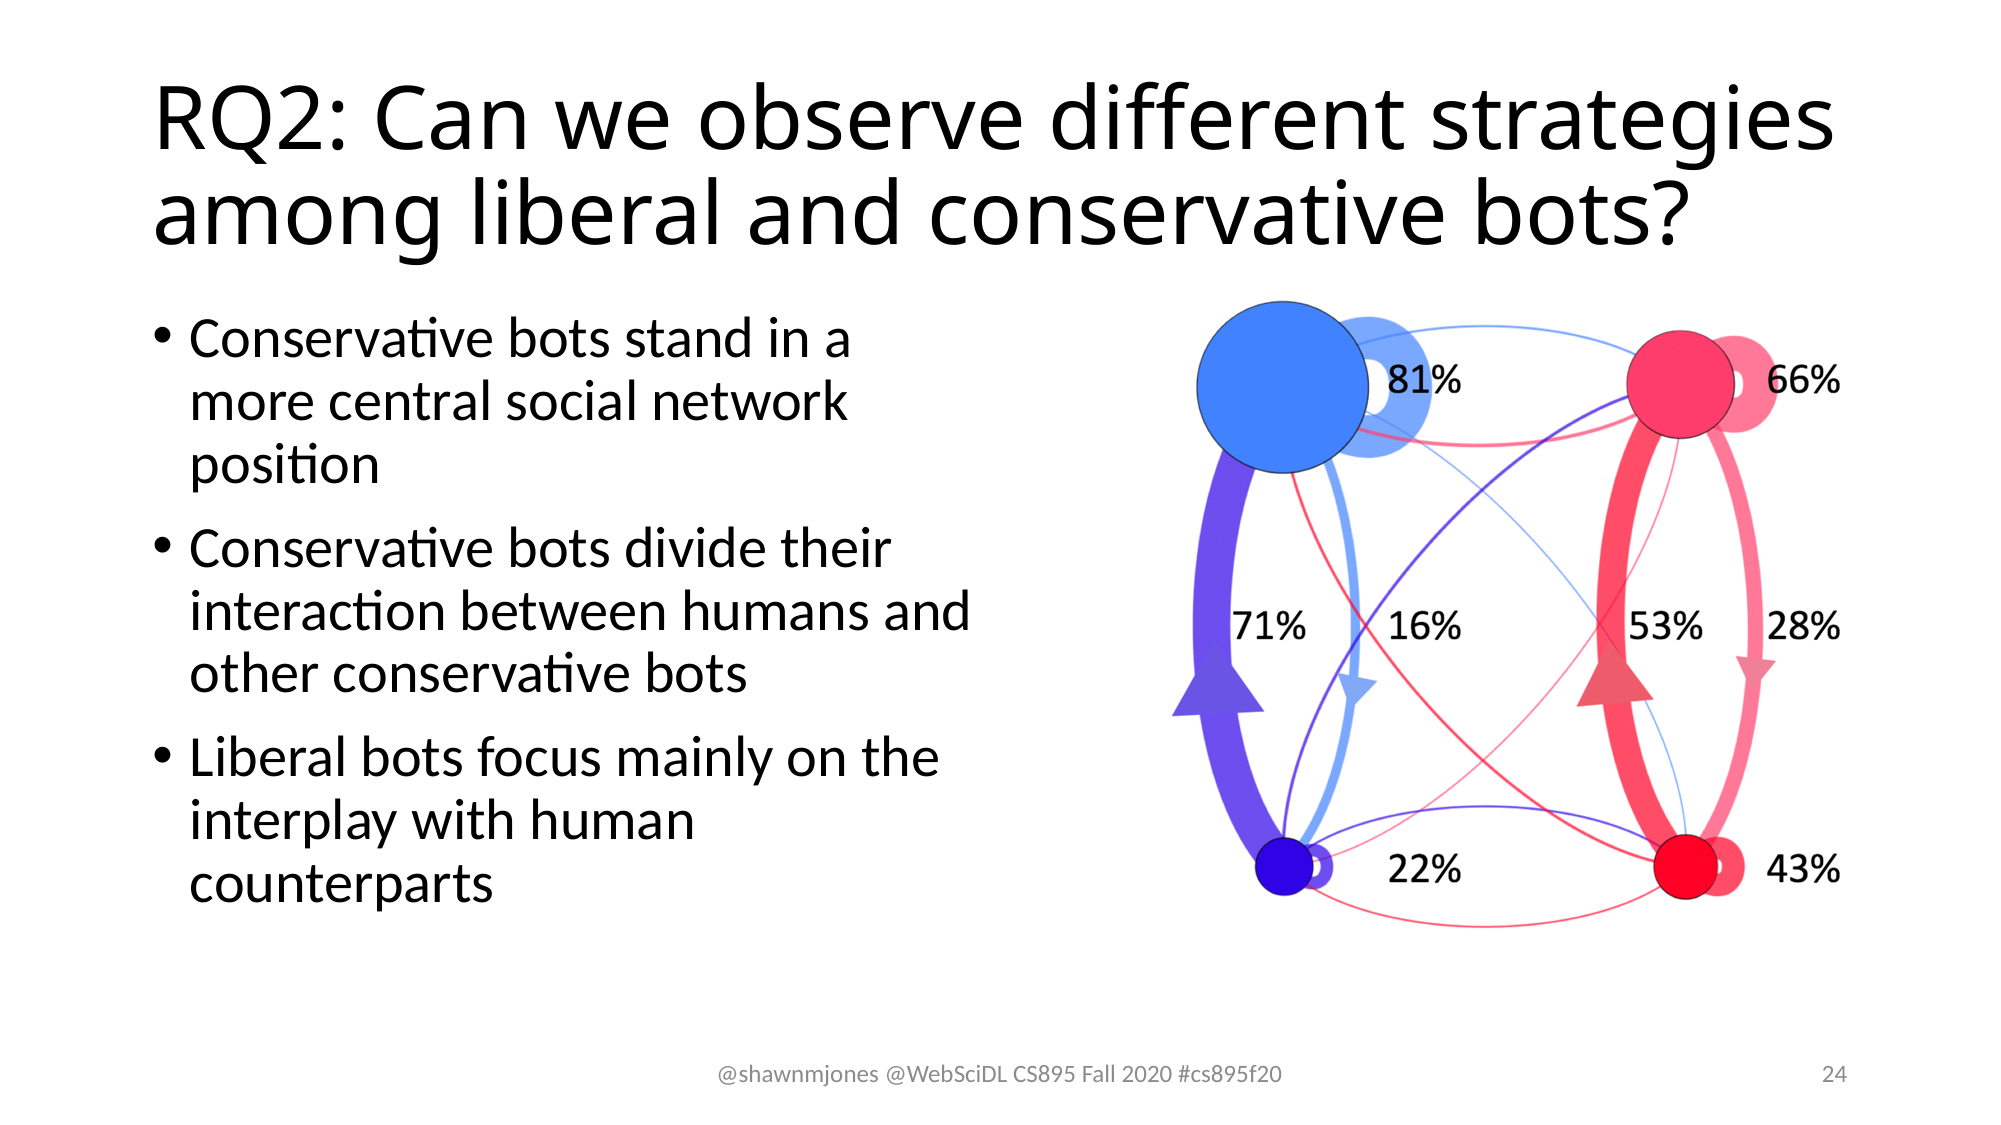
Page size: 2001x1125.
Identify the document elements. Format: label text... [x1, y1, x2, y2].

picture [1147, 277, 1863, 946]
slide_number 24 [1412, 1042, 1863, 1103]
list Conservative bots stand in a more central social network position Conservative bots divide their interaction between humans and other conservative bots Liberal bots focus mainly on the interplay with human counterparts [137, 299, 1000, 1014]
title RQ2: Can we observe different strategies among liberal and conservative bots? [137, 59, 1863, 278]
footer @shawnmjones @WebSciDL CS895 Fall 2020 #cs895f20 [662, 1042, 1338, 1103]
